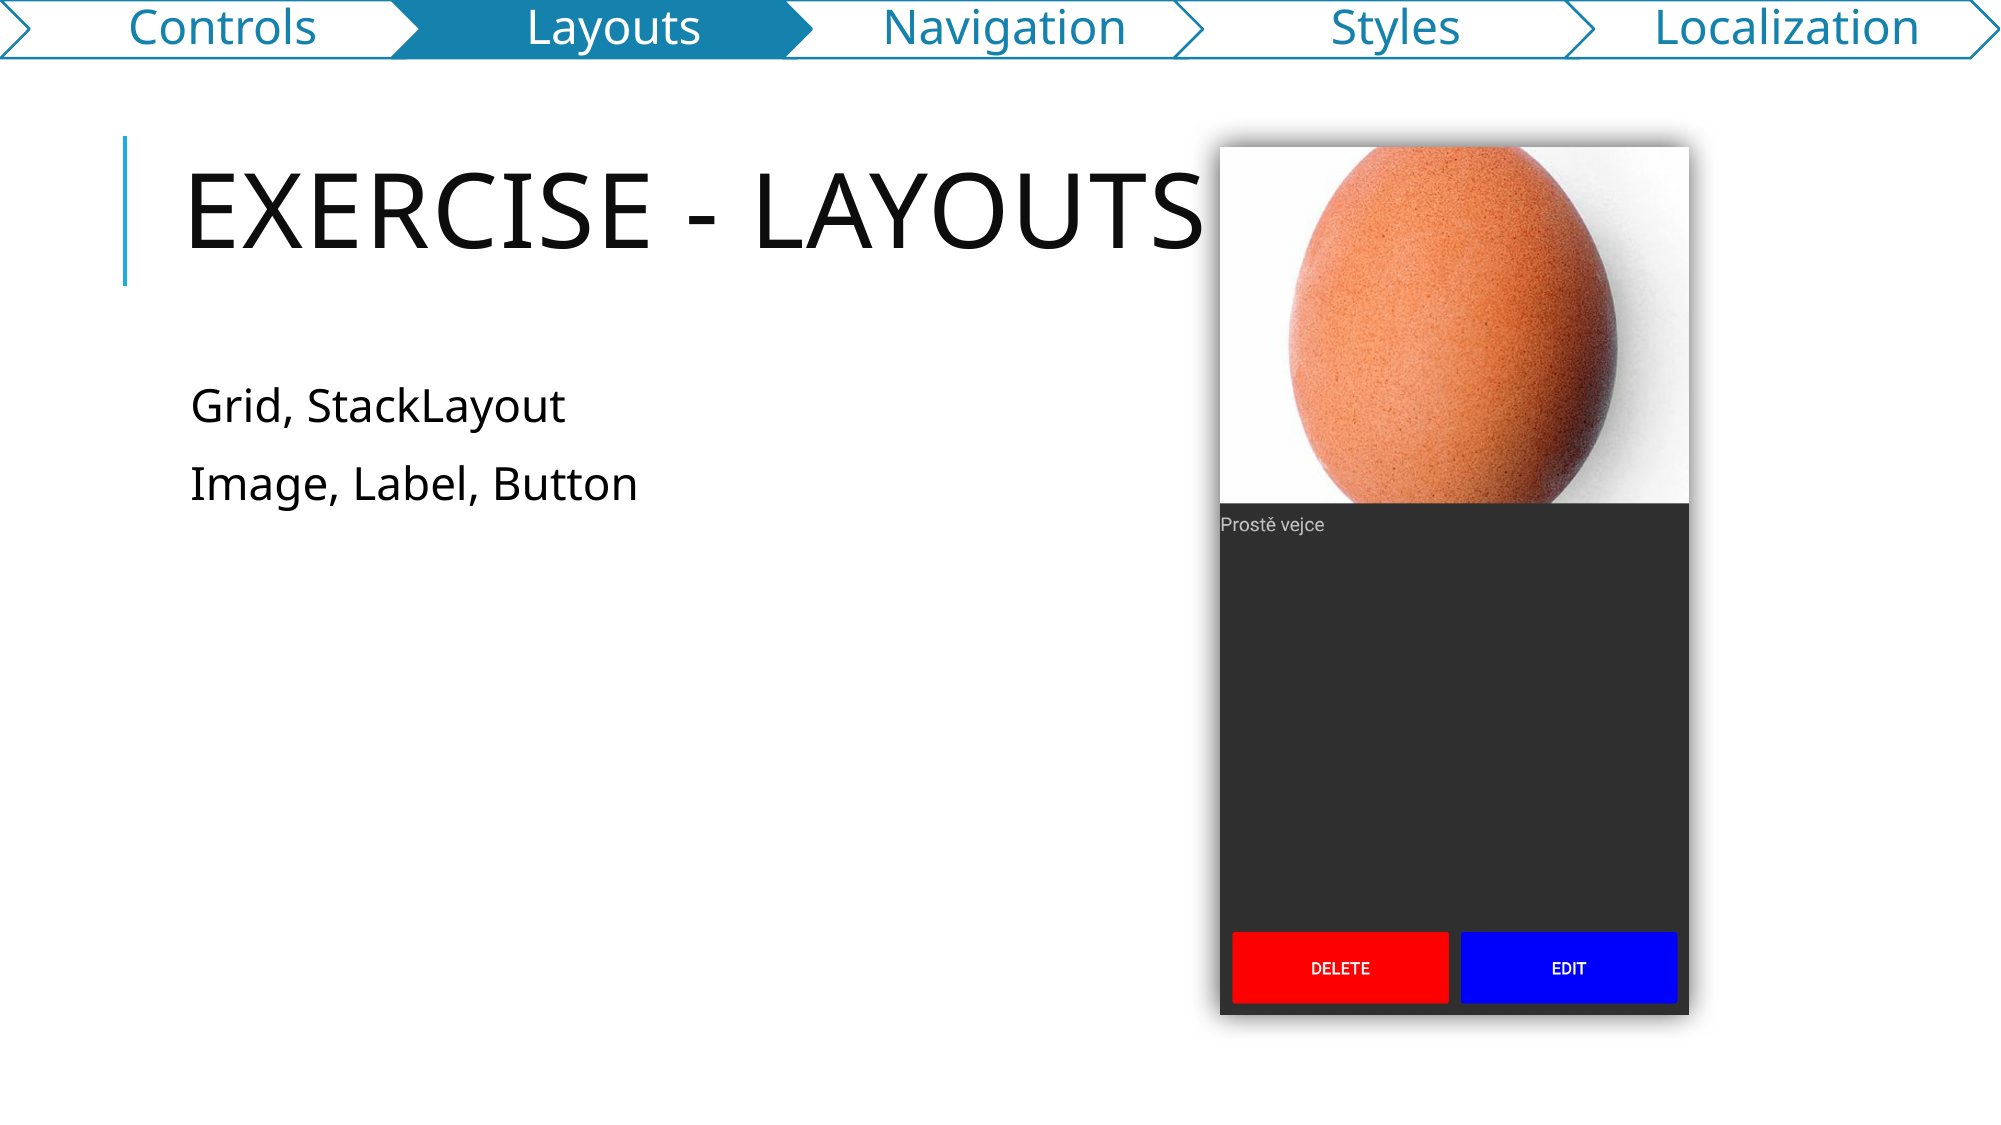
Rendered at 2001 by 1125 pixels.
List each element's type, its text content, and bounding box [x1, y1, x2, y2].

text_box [0, 0, 2000, 59]
list Grid, StackLayout Image, Label, Button [168, 375, 1763, 1035]
title exercise - Layouts [168, 96, 1763, 342]
picture [1219, 147, 1690, 1015]
